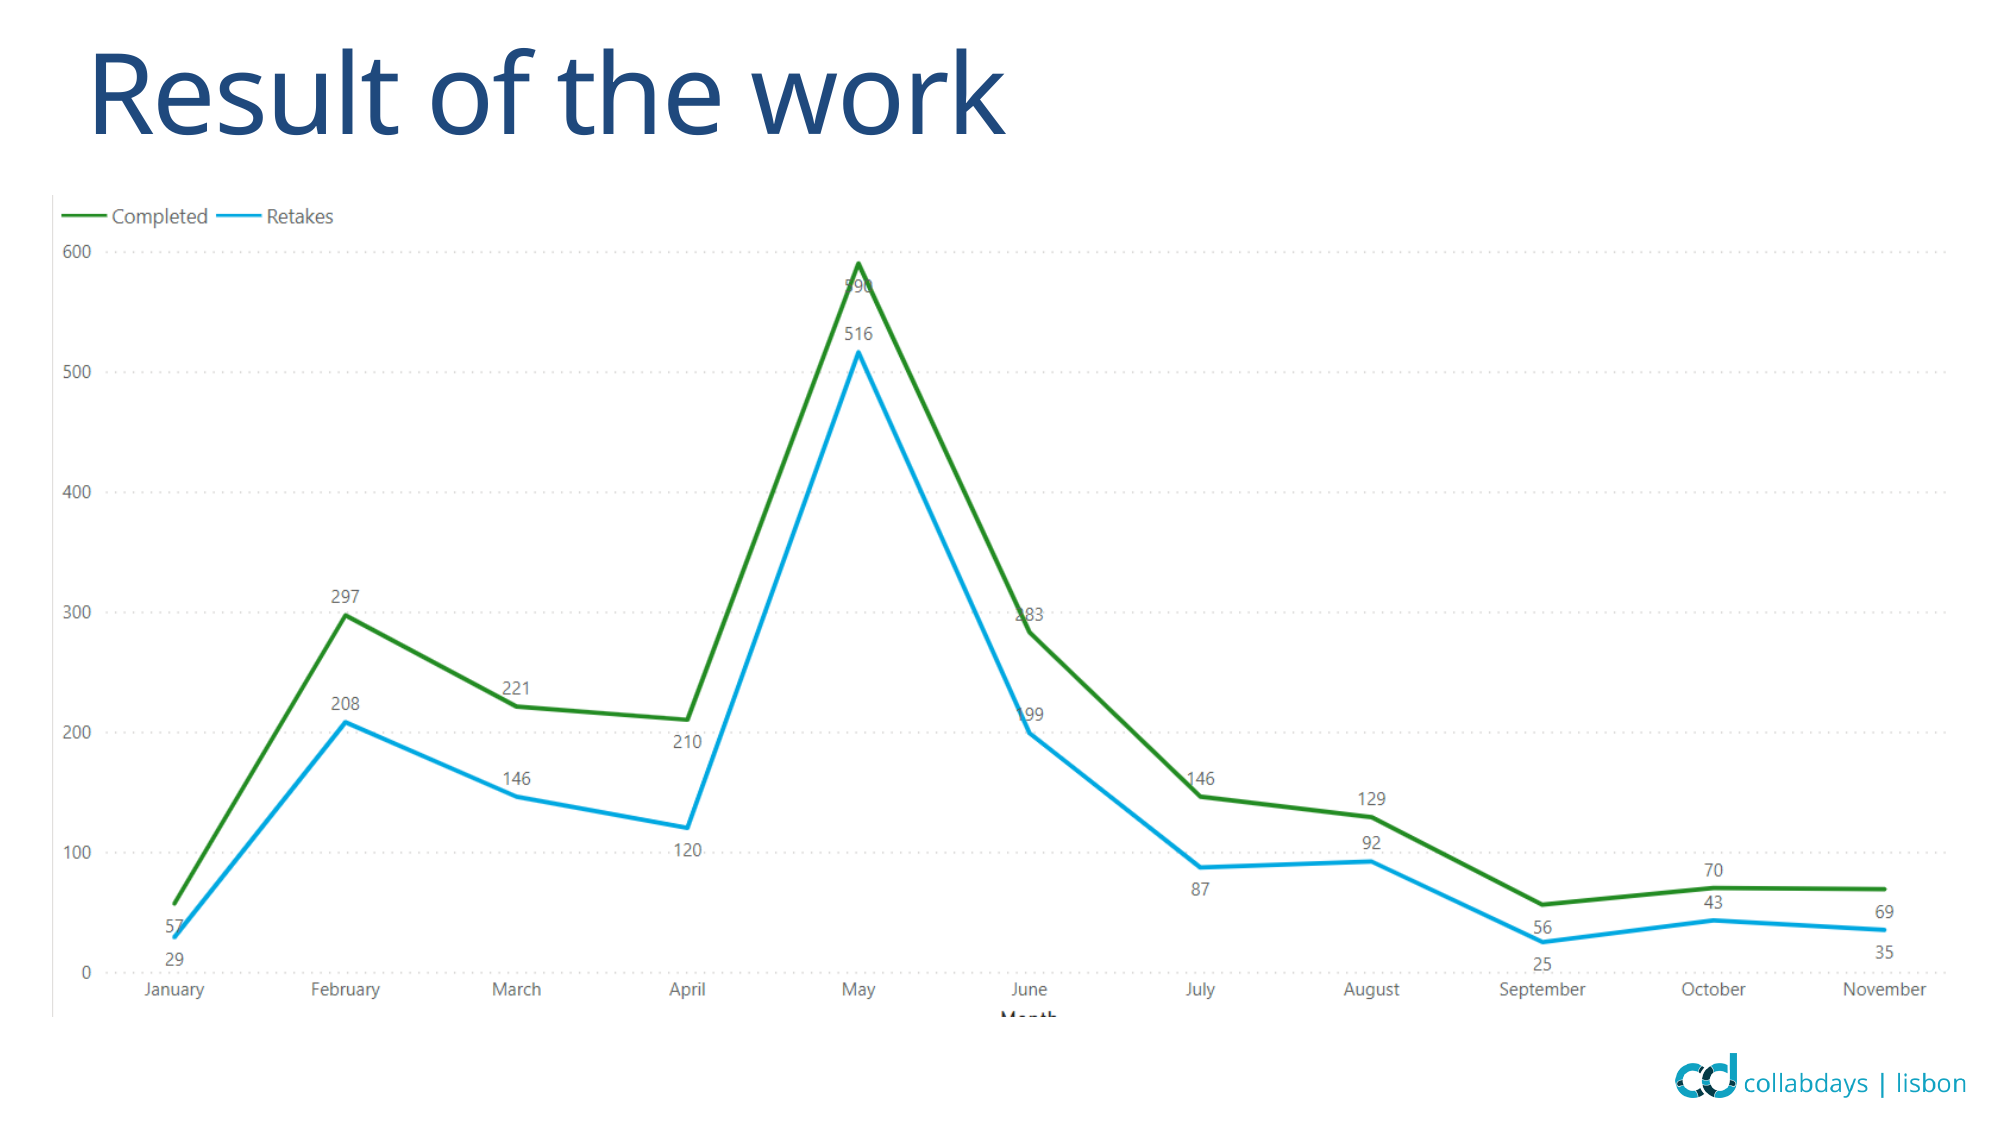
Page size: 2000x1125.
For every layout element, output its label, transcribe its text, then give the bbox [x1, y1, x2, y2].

title Result of the work [85, 37, 1914, 161]
picture [52, 194, 1947, 1017]
picture [1675, 1053, 1966, 1098]
